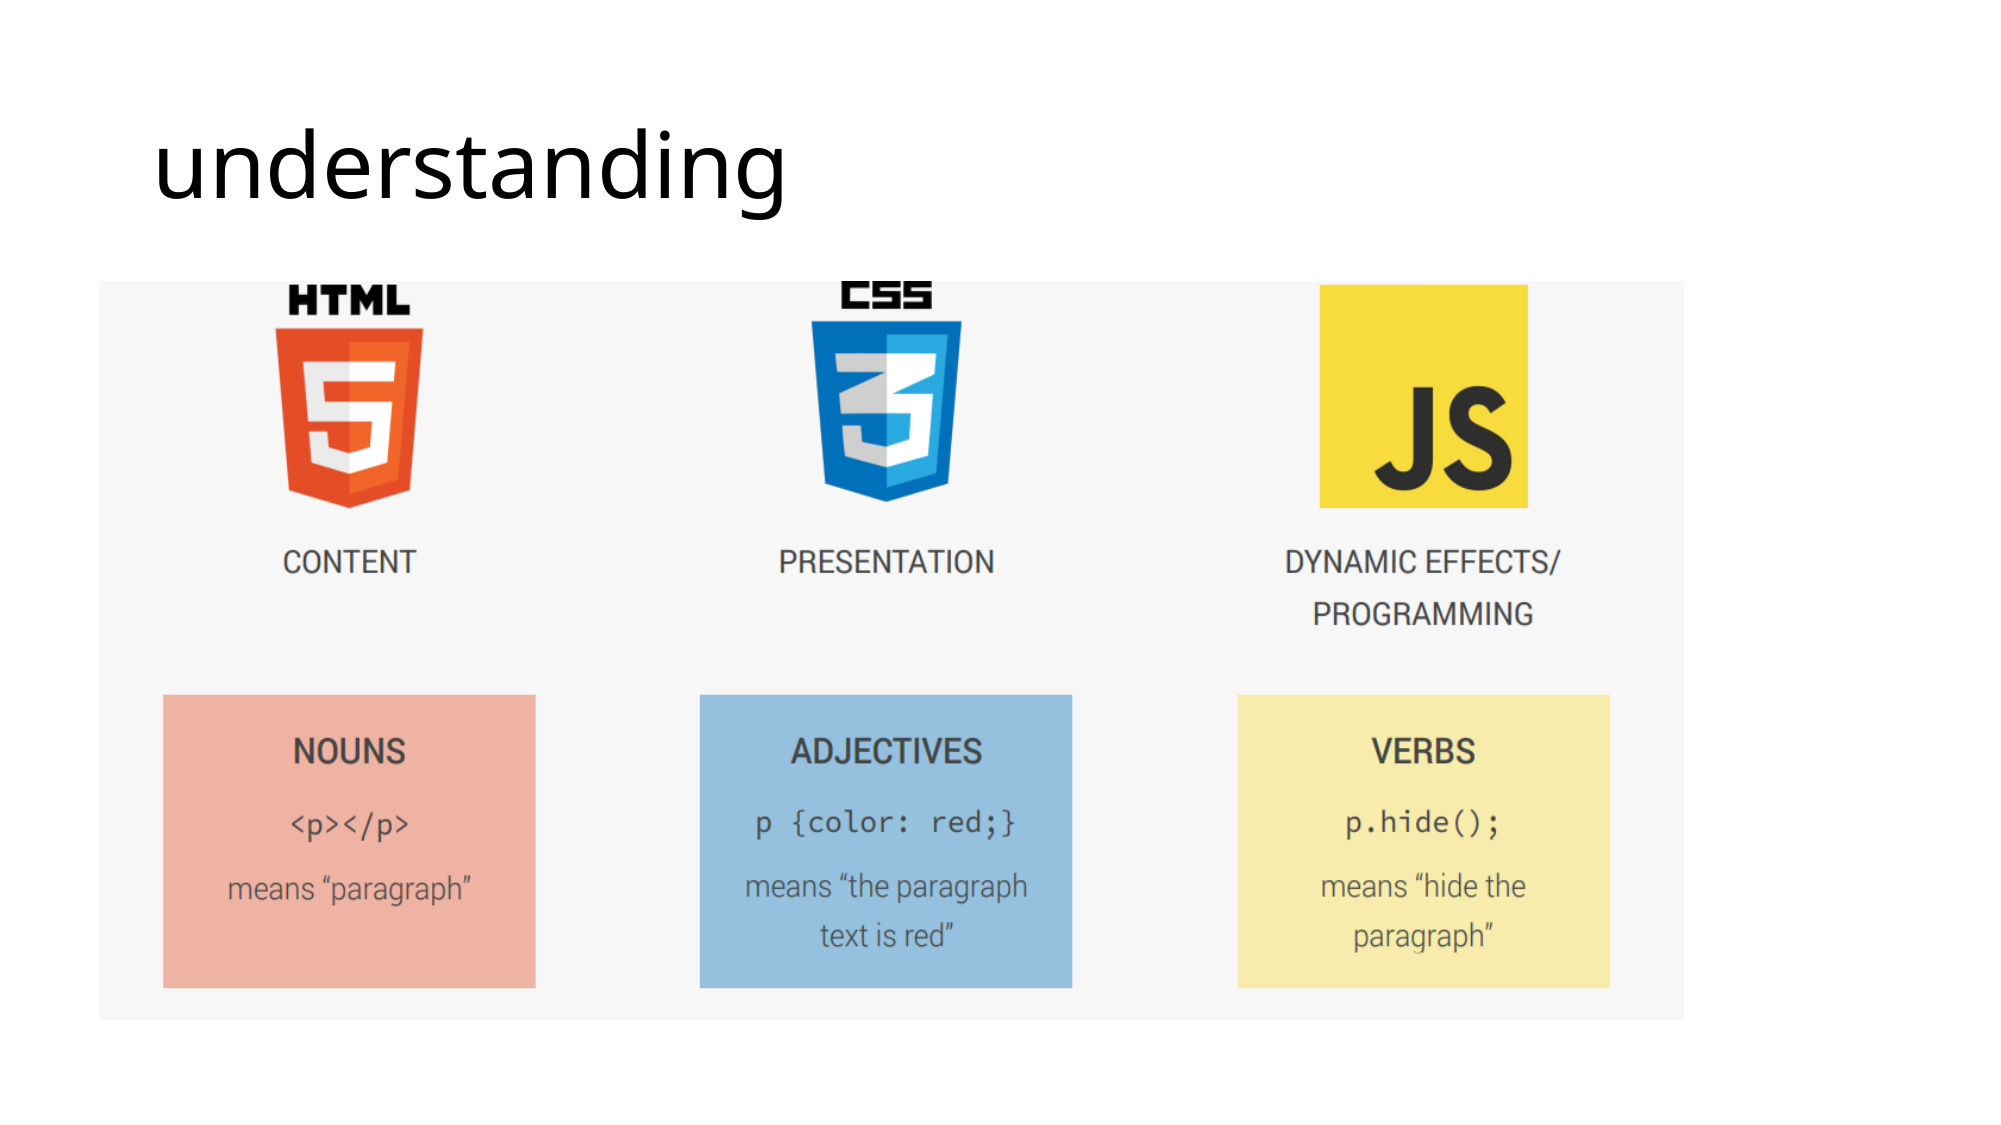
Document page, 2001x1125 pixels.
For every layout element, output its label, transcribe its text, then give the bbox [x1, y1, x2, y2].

title understanding [137, 59, 1863, 278]
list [99, 281, 1684, 1020]
